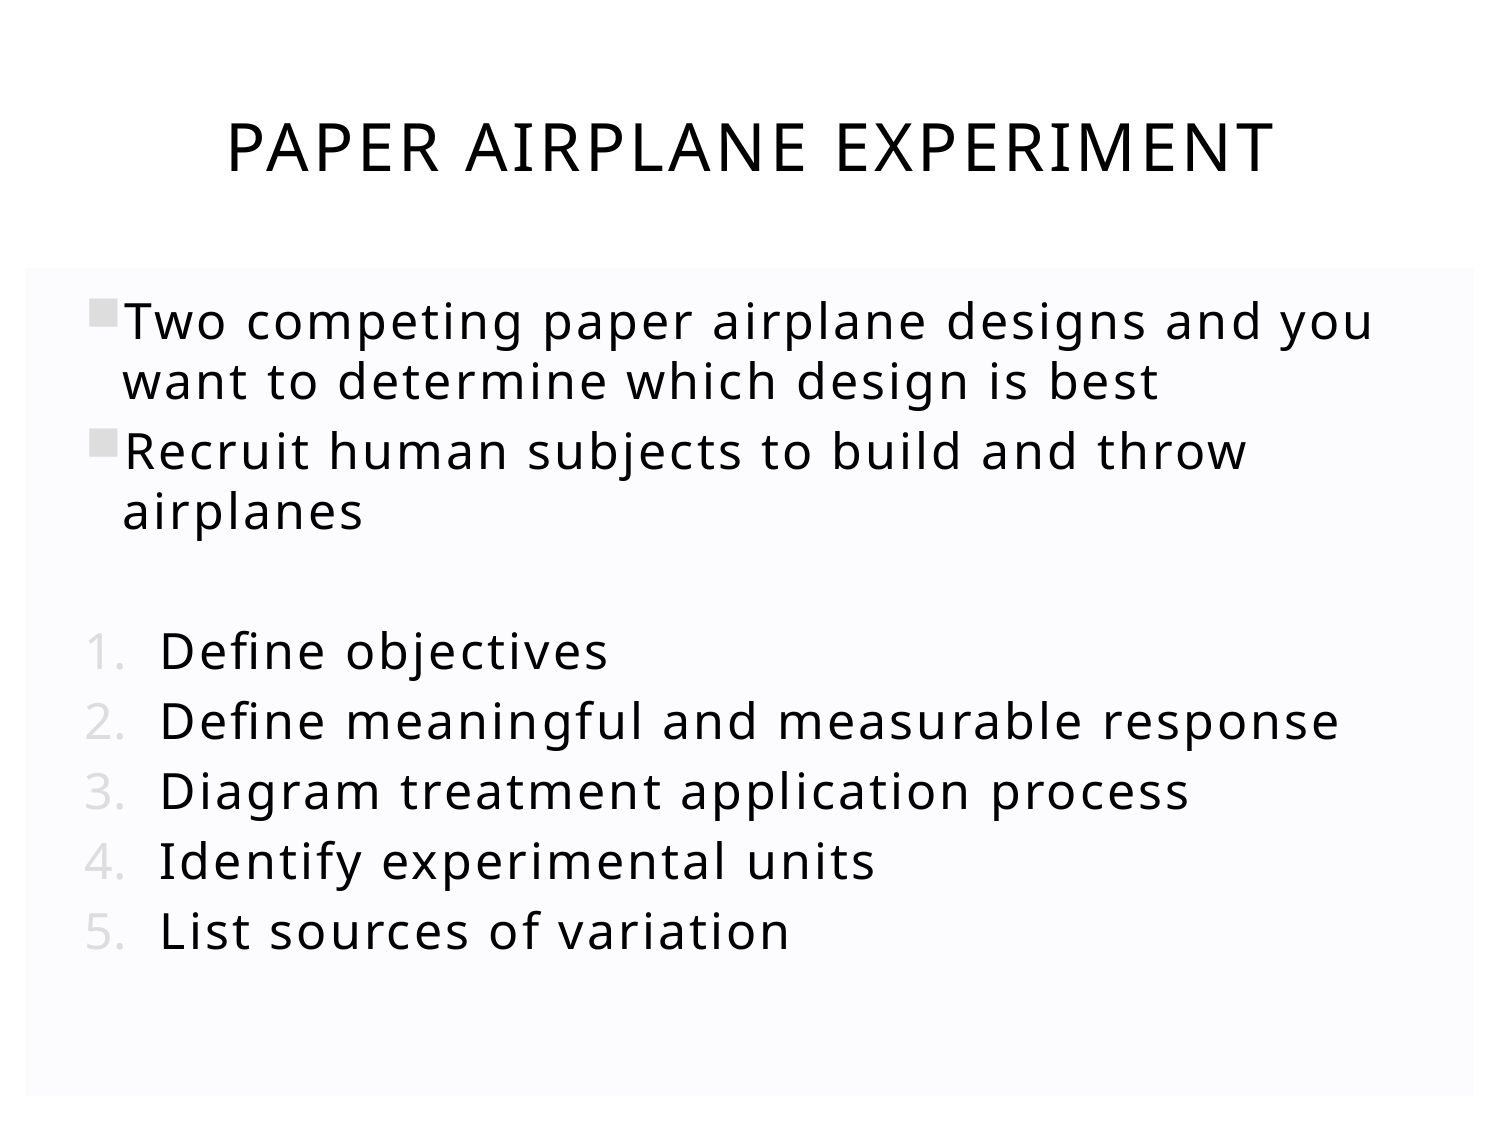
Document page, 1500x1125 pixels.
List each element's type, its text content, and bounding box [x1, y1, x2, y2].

list Two competing paper airplane designs and you want to determine which design is best Recruit human subjects to build and throw airplanes Define objectives Define meaningful and measurable response Diagram treatment application process Identify experimental units List sources of variation [62, 281, 1442, 1093]
title Paper Airplane experiment [62, 58, 1438, 232]
